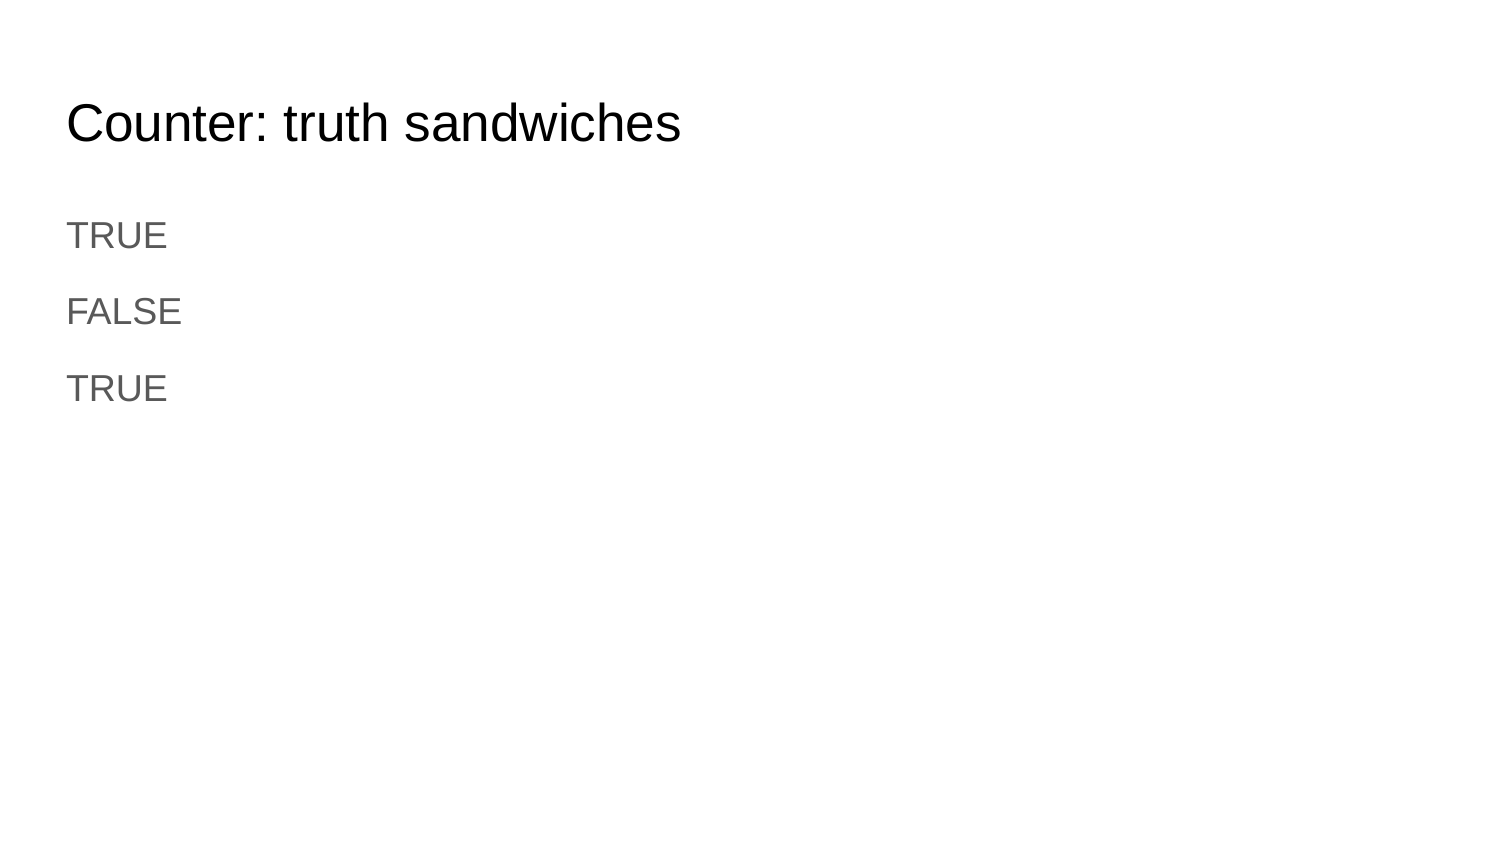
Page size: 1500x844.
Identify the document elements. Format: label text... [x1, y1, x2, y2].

list TRUE FALSE TRUE [51, 189, 1449, 750]
title Counter: truth sandwiches [51, 72, 1449, 167]
